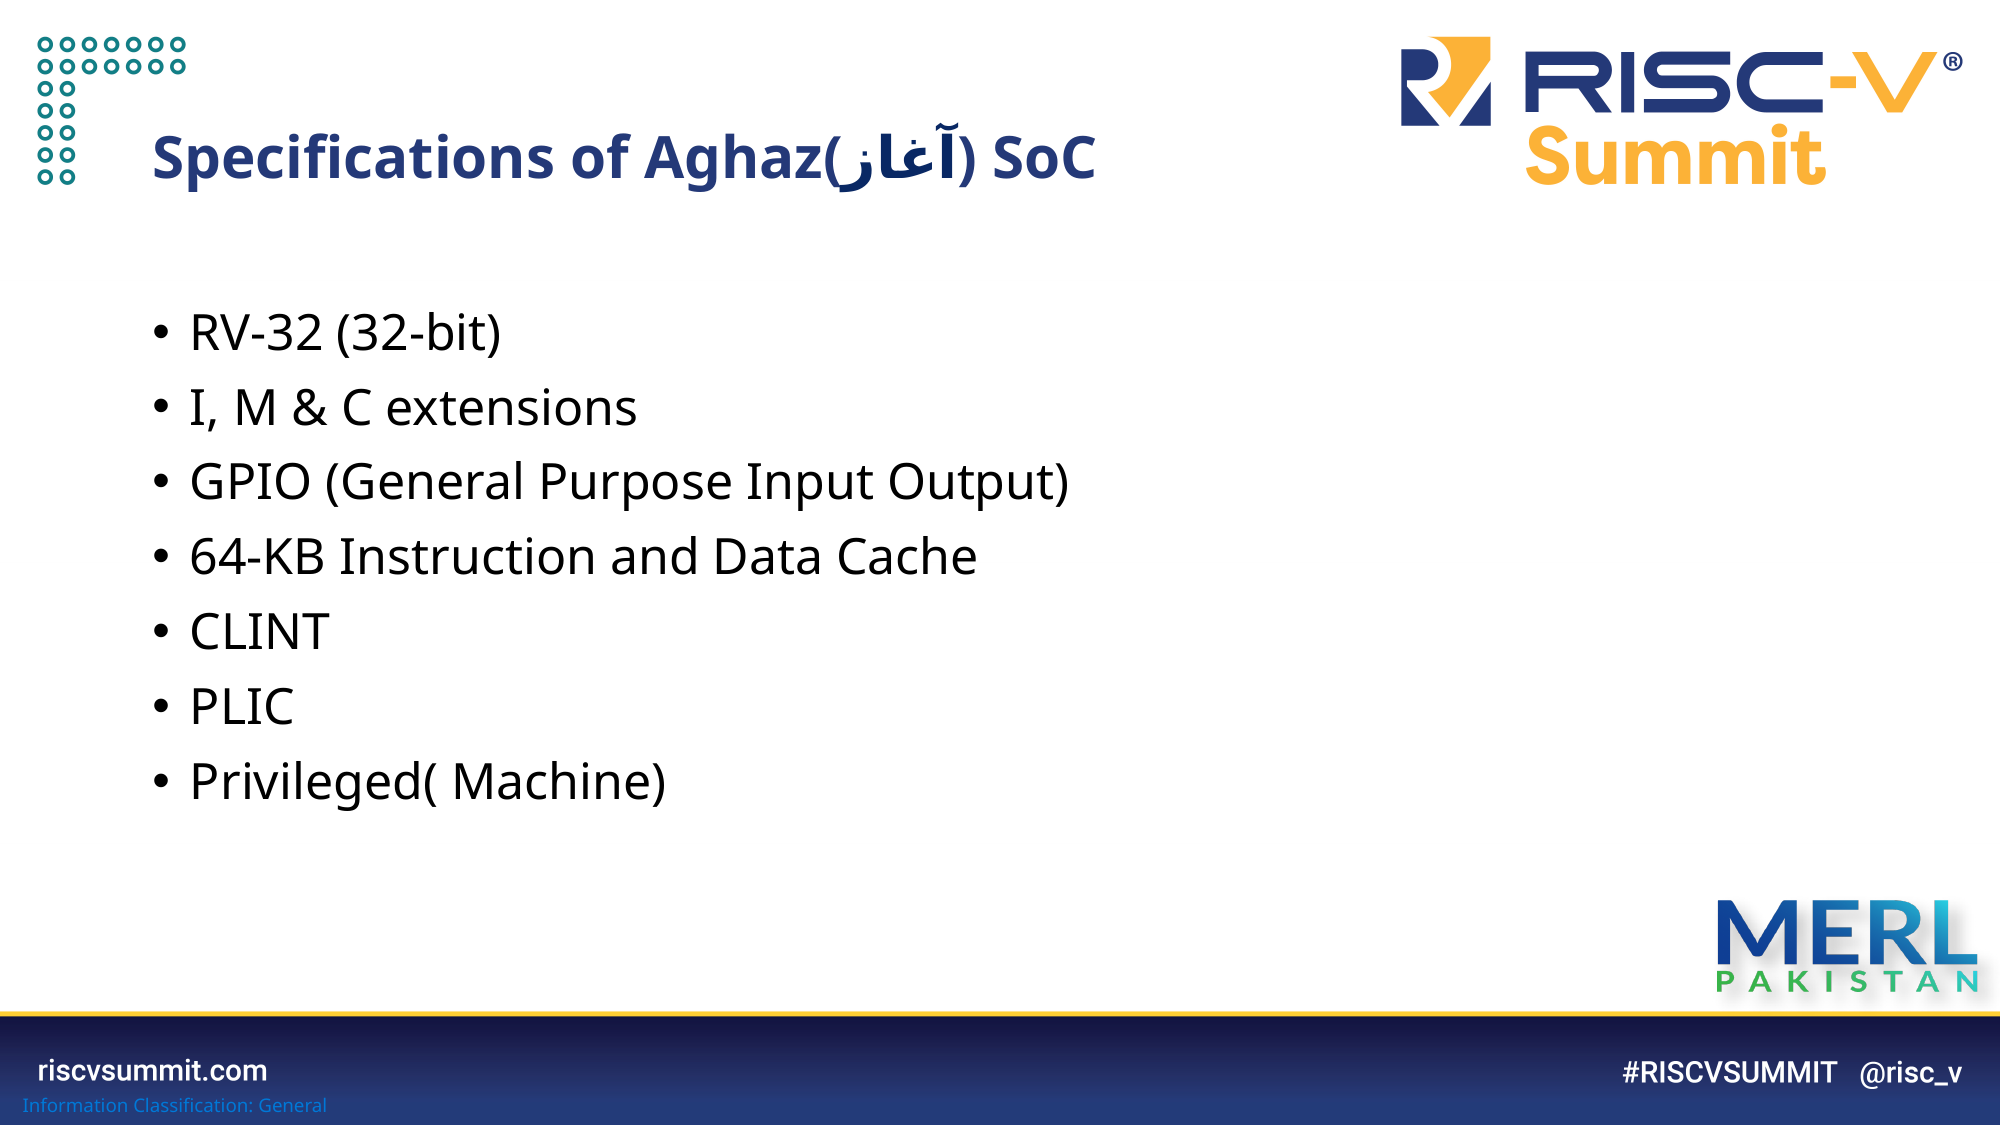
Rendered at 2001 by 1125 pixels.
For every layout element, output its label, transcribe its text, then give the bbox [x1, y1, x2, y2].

picture [0, 0, 2000, 1125]
list RV-32 (32-bit) I, M & C extensions GPIO (General Purpose Input Output) 64-KB Instruction and Data Cache CLINT PLIC Privileged( Machine) [137, 299, 1863, 1014]
title Specifications of Aghaz(آغاز) SoC [137, 111, 1863, 208]
